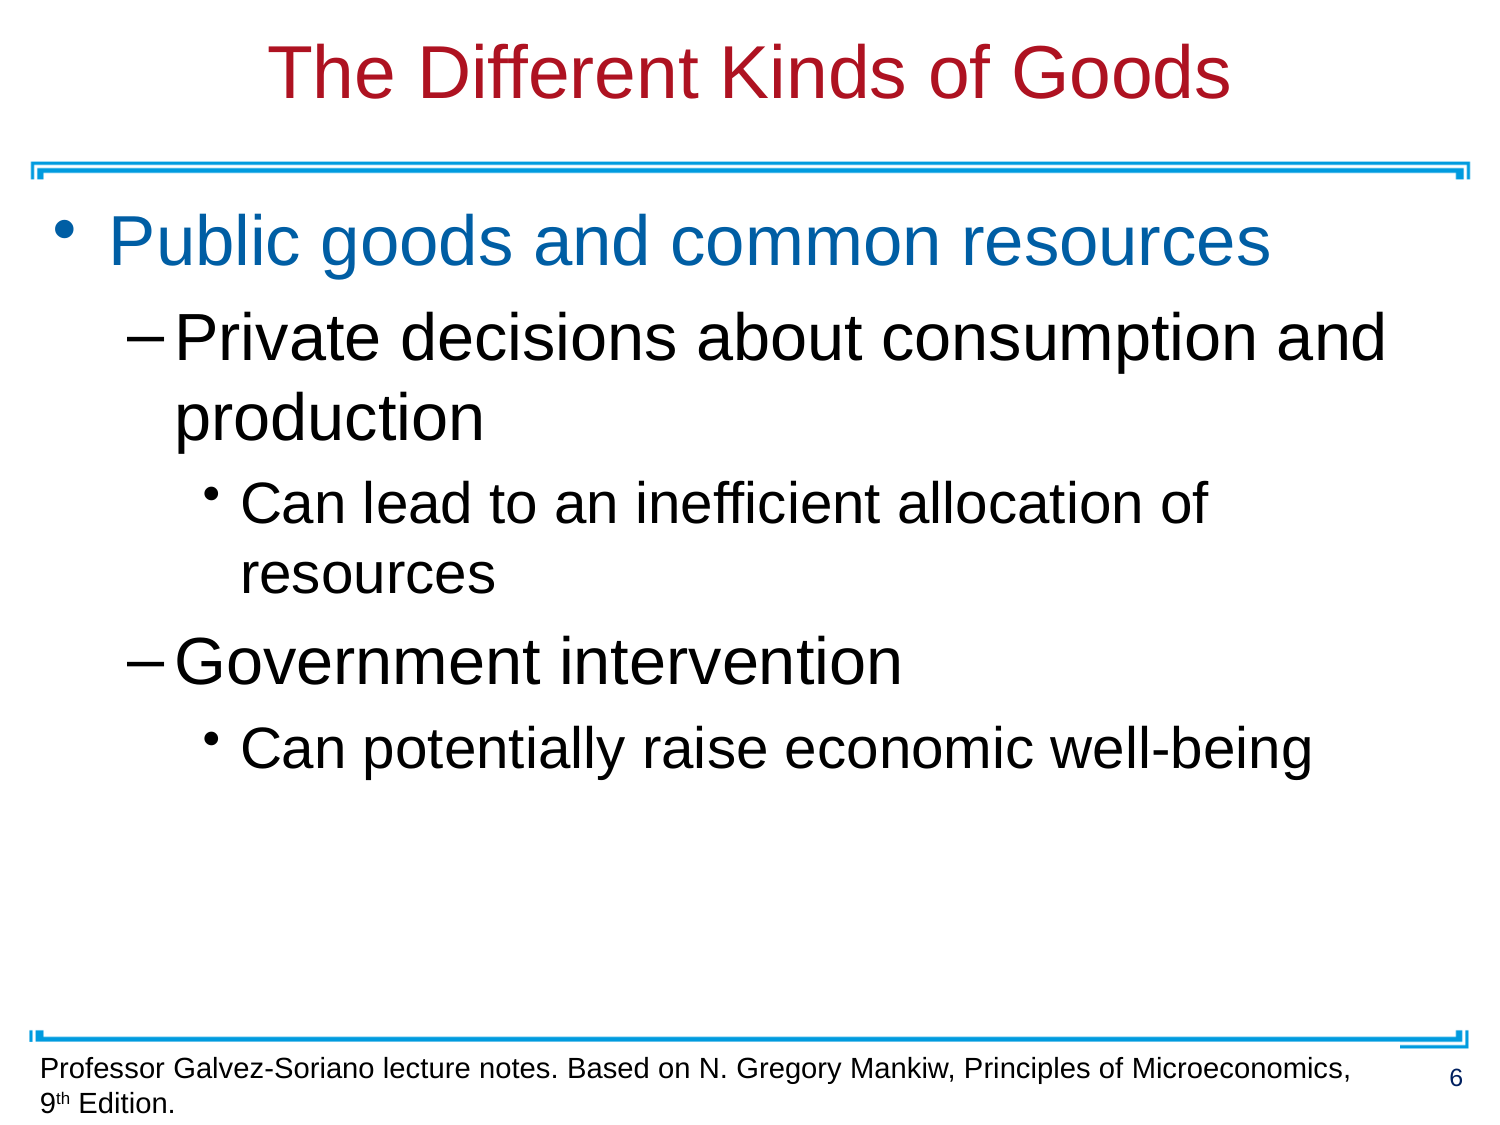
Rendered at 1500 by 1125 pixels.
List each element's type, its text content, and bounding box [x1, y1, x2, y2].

slide_number 6 [1412, 1052, 1500, 1117]
picture [25, 1024, 1475, 1057]
title The Different Kinds of Goods [112, 16, 1388, 158]
list Public goods and common resources Private decisions about consumption and production Can lead to an inefficient allocation of resources Government intervention Can potentially raise economic well-being [37, 187, 1447, 832]
text_box Professor Galvez-Soriano lecture notes. Based on N. Gregory Mankiw, Principles of Microeconomics, 9th Edition. [24, 1041, 1400, 1125]
picture [25, 154, 1475, 186]
